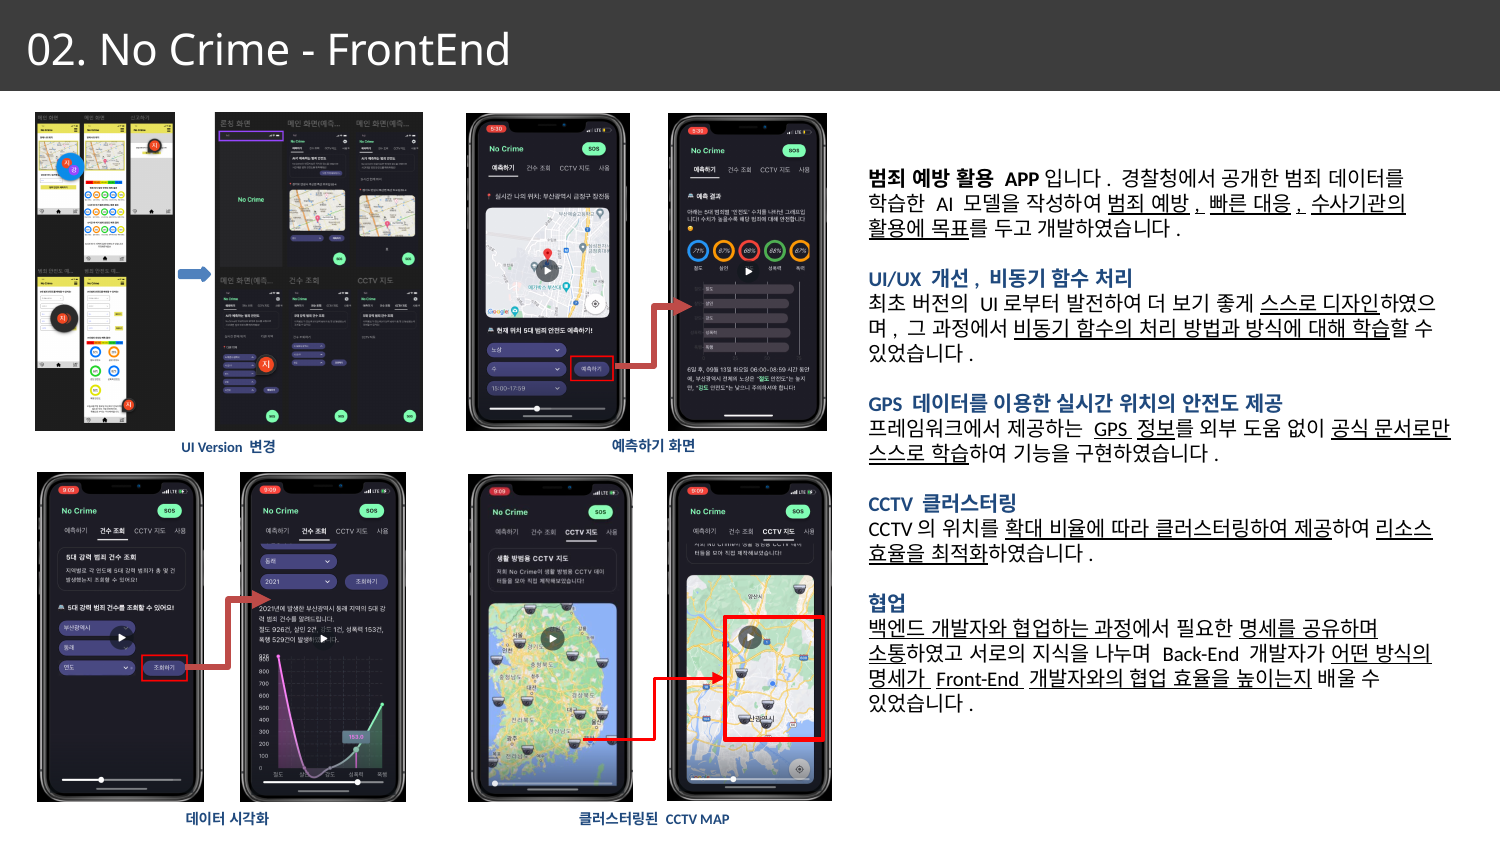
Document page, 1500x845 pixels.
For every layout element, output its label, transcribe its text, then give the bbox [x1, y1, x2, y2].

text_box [467, 472, 832, 836]
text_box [36, 472, 406, 836]
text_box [35, 112, 424, 464]
title 02. No Crime - FrontEnd [24, 19, 675, 164]
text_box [466, 112, 827, 462]
text_box 범죄 예방 활용 APP입니다. 경찰청에서 공개한 범죄 데이터를 학습한 AI 모델을 작성하여 범죄 예방, 빠른 대응, 수사기관의 활용에 목표를 두고 개발하였습니다. UI/UX 개선, 비동기 함수 처리 최초 버전의 UI로부터 발전하여 더 보기 좋게 스스로 디자인하였으며, 그 과정에서 비동기 함수의 처리 방법과 방식에 대해 학습할 수 있었습니다. GPS 데이터를 이용한 실시간 위치의 안전도 제공 프레임워크에서 제공하는 GPS 정보를 외부 도움 없이 공식 문서로만 스스로 학습하여 기능을 구현하였습니다. CCTV 클러스터링 CCTV의 위치를 확대 비율에 따라 클러스터링하여 제공하여 리소스 효율을 최적화하였습니다. 협업 백엔드 개발자와 협업하는 과정에서 필요한 명세를 공유하며 소통하였고 서로의 지식을 나누며 Back-End 개발자가 어떤 방식의 명세가 Front-End 개발자와의 협업 효율을 높이는지 배울 수 있었습니다. [853, 158, 1481, 723]
